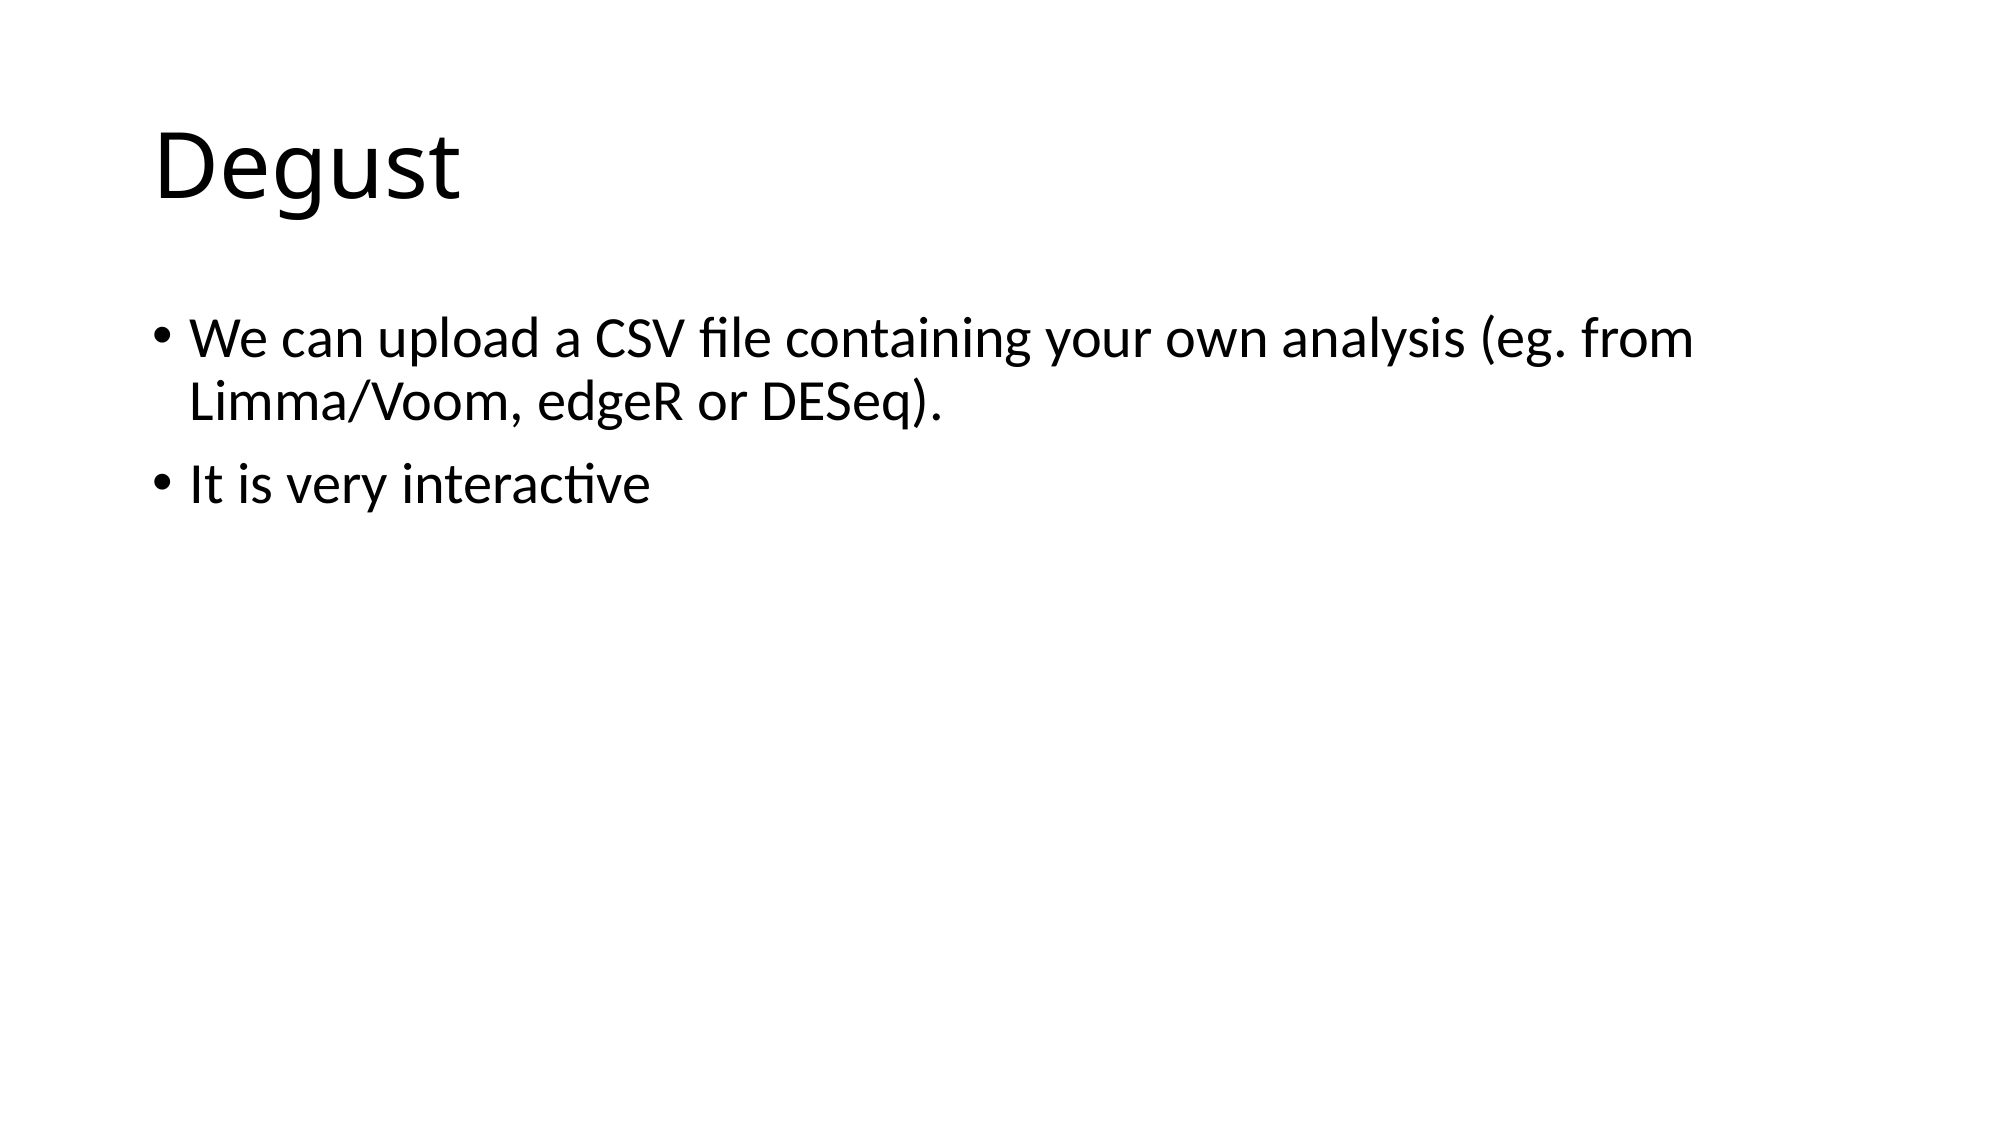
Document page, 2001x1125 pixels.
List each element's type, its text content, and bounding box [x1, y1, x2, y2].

title Degust [137, 59, 1863, 278]
list We can upload a CSV file containing your own analysis (eg. from Limma/Voom, edgeR or DESeq). It is very interactive [137, 299, 1863, 1014]
